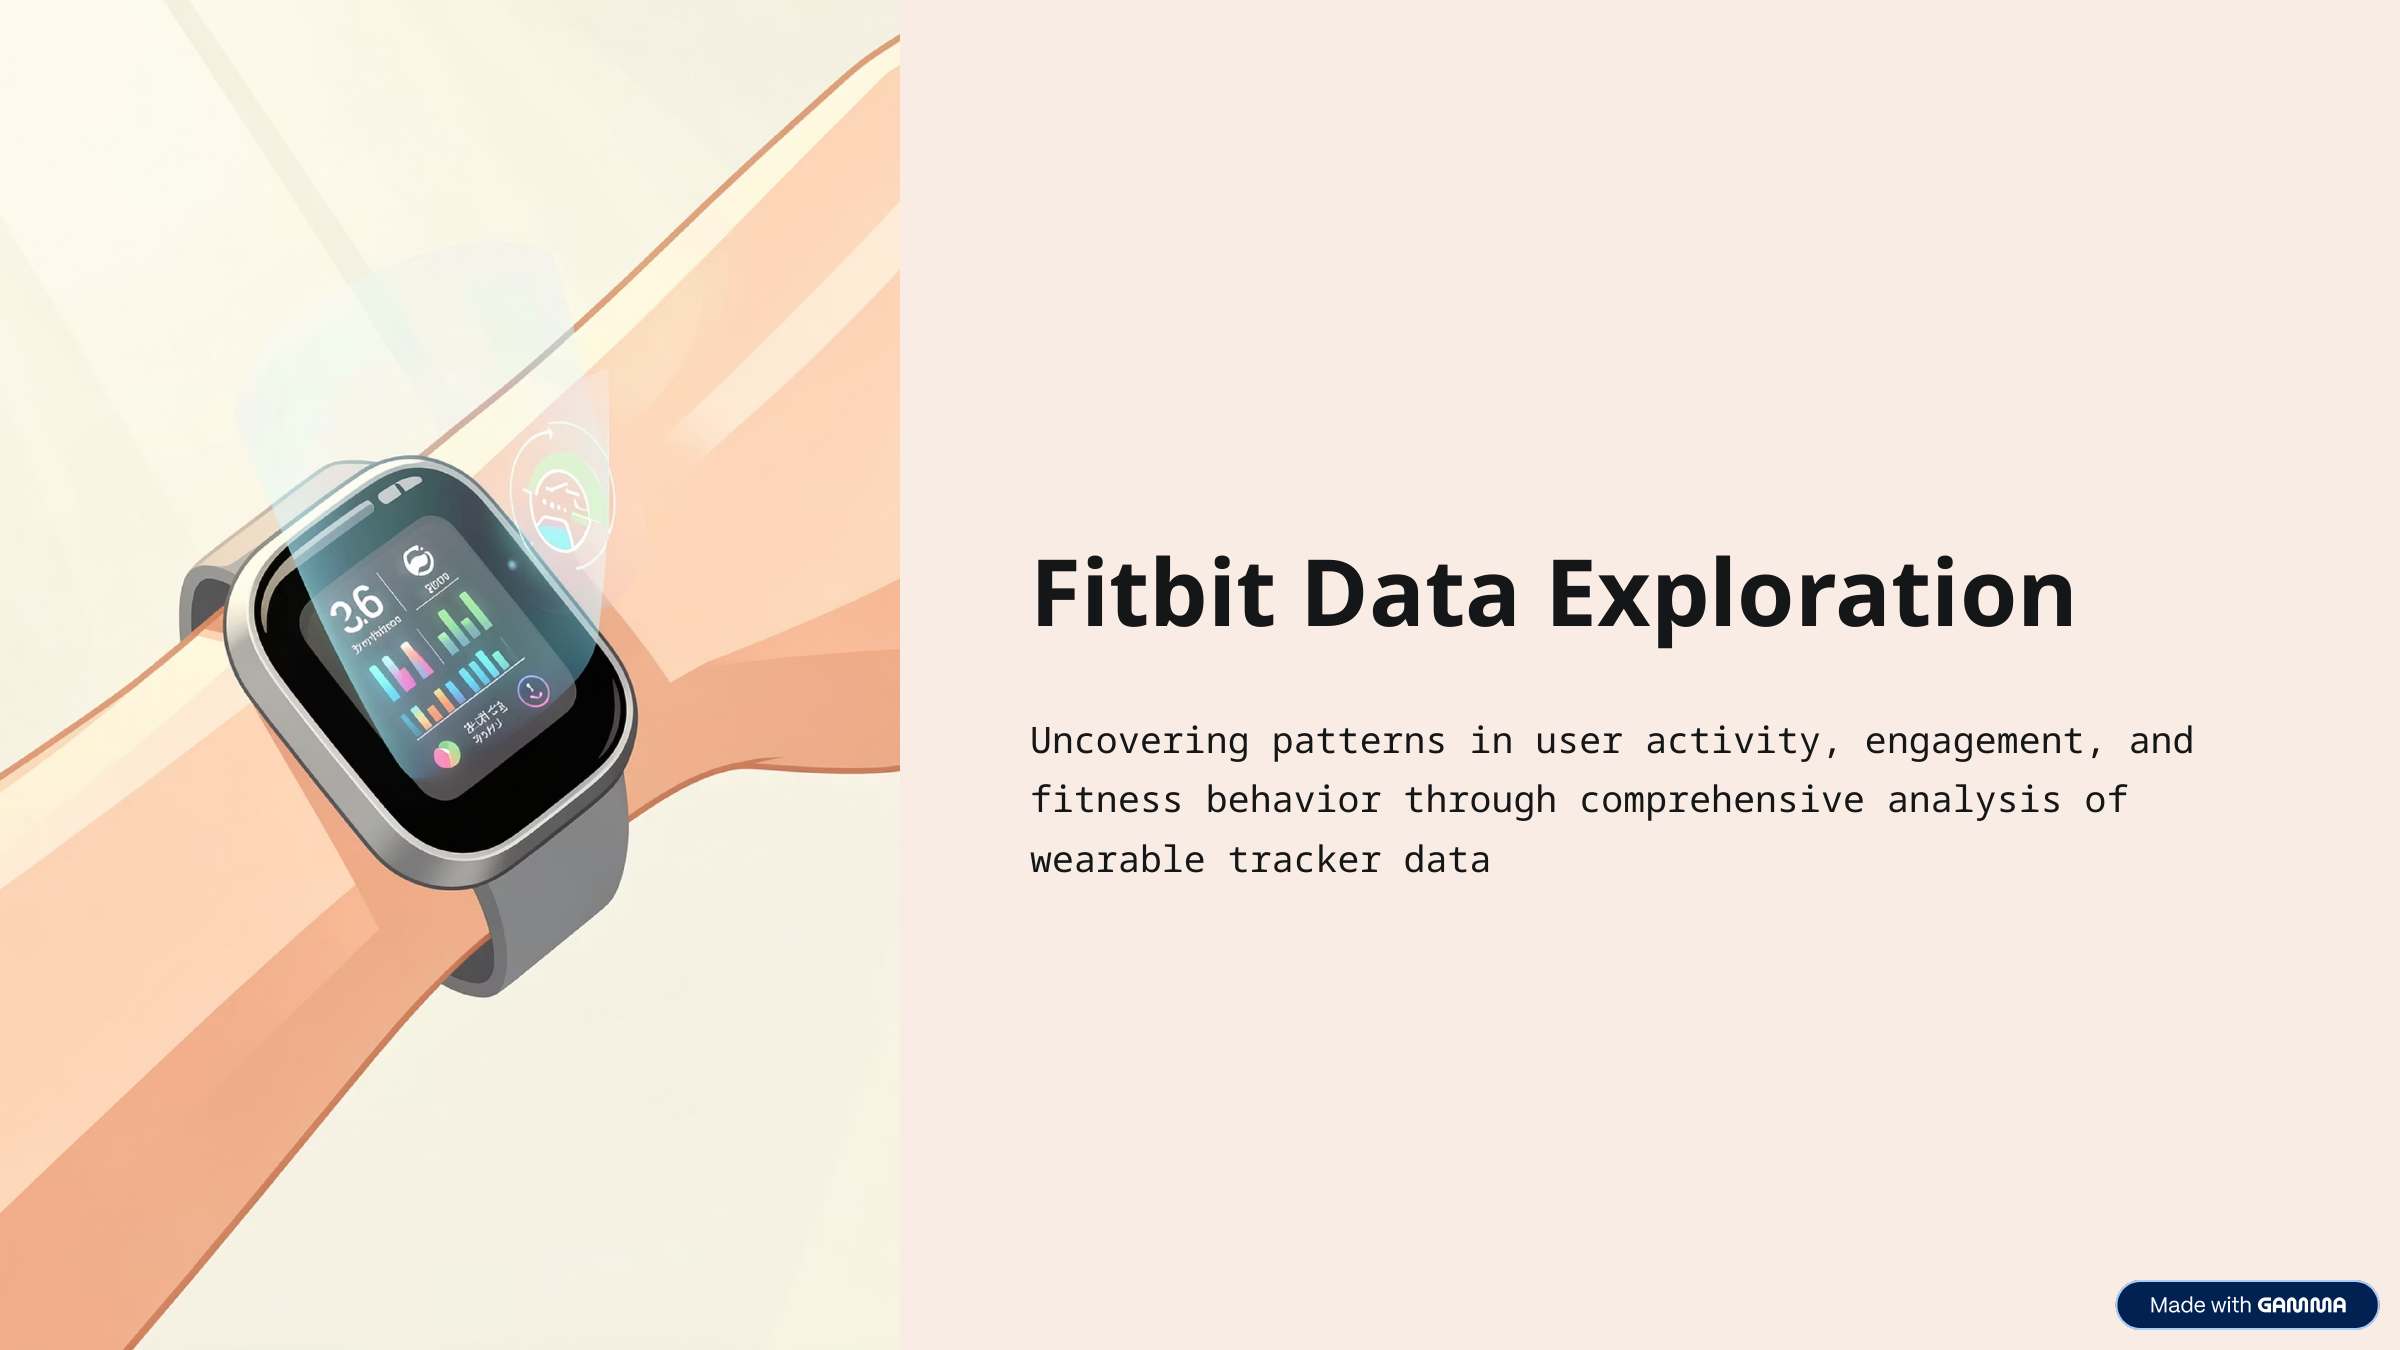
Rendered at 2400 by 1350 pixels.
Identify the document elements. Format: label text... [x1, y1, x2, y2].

picture [2106, 1271, 2389, 1339]
text_box Fitbit Data Exploration [1030, 529, 2176, 646]
picture [0, 0, 900, 1350]
text_box Uncovering patterns in user activity, engagement, and fitness behavior through comprehensive analysis of wearable tracker data [1030, 701, 2270, 821]
